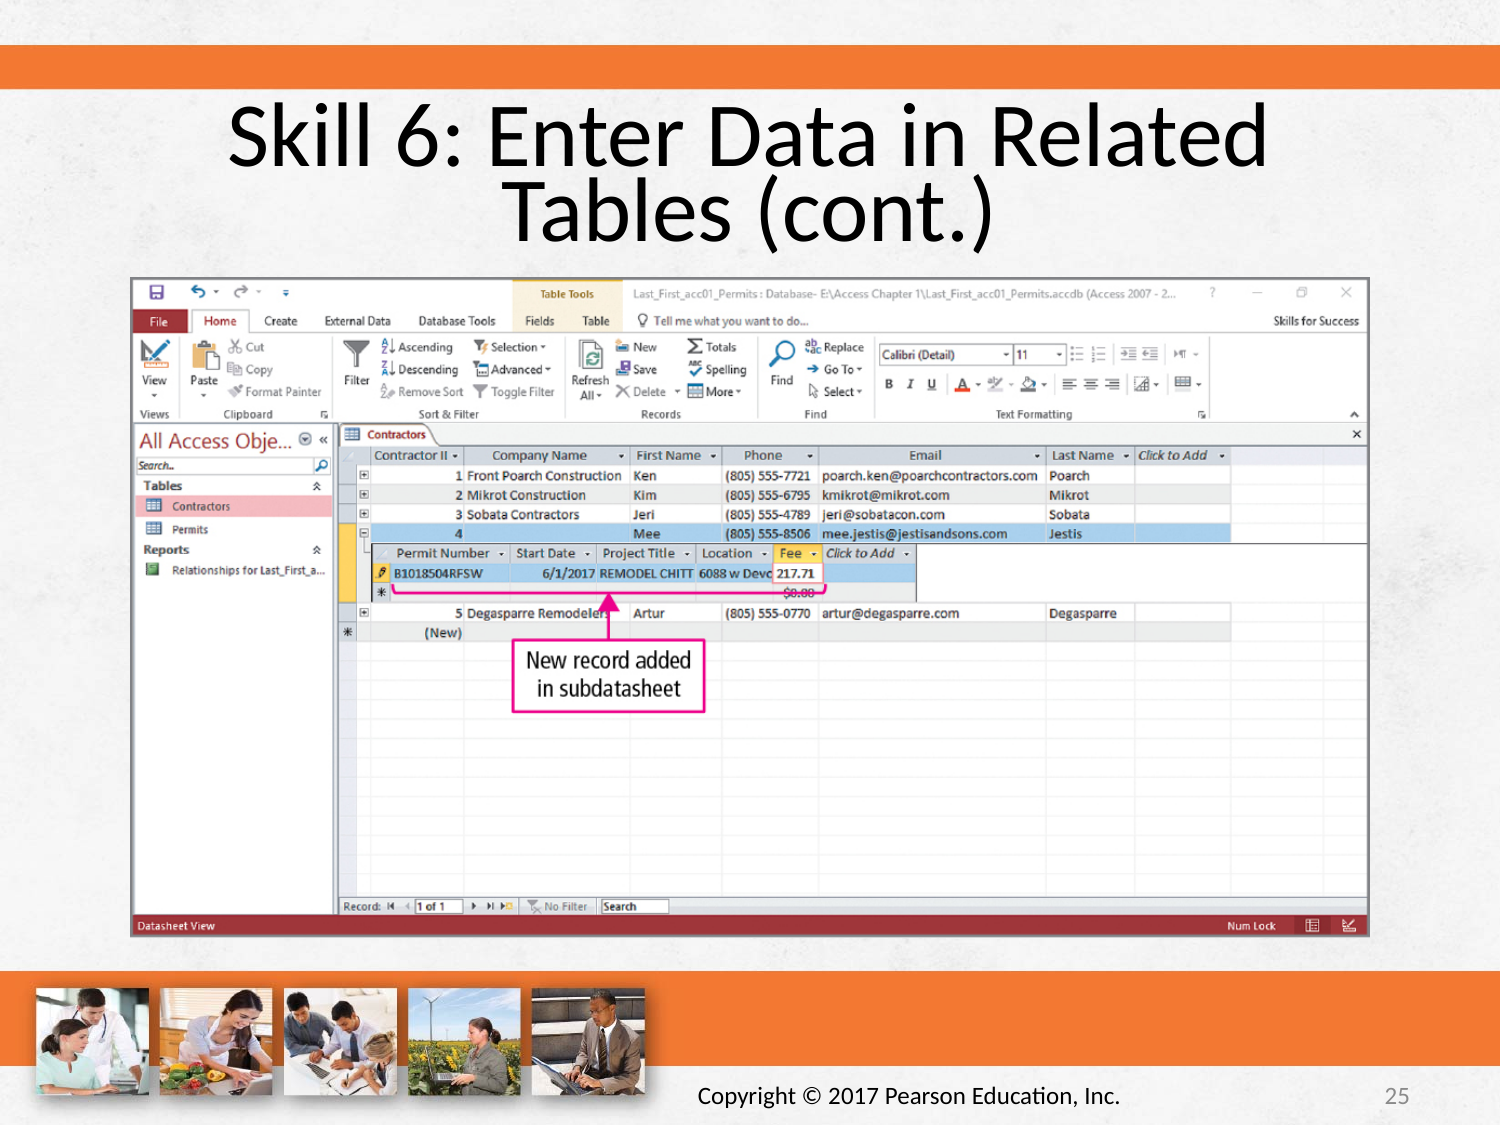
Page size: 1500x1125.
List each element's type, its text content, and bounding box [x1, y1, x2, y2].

title Skill 6: Enter Data in Related Tables (cont.) [99, 94, 1401, 276]
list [130, 276, 1370, 938]
footer Copyright © 2017 Pearson Education, Inc. [650, 1065, 1074, 1125]
picture [0, 0, 1500, 1125]
slide_number 25 [1074, 1065, 1425, 1125]
